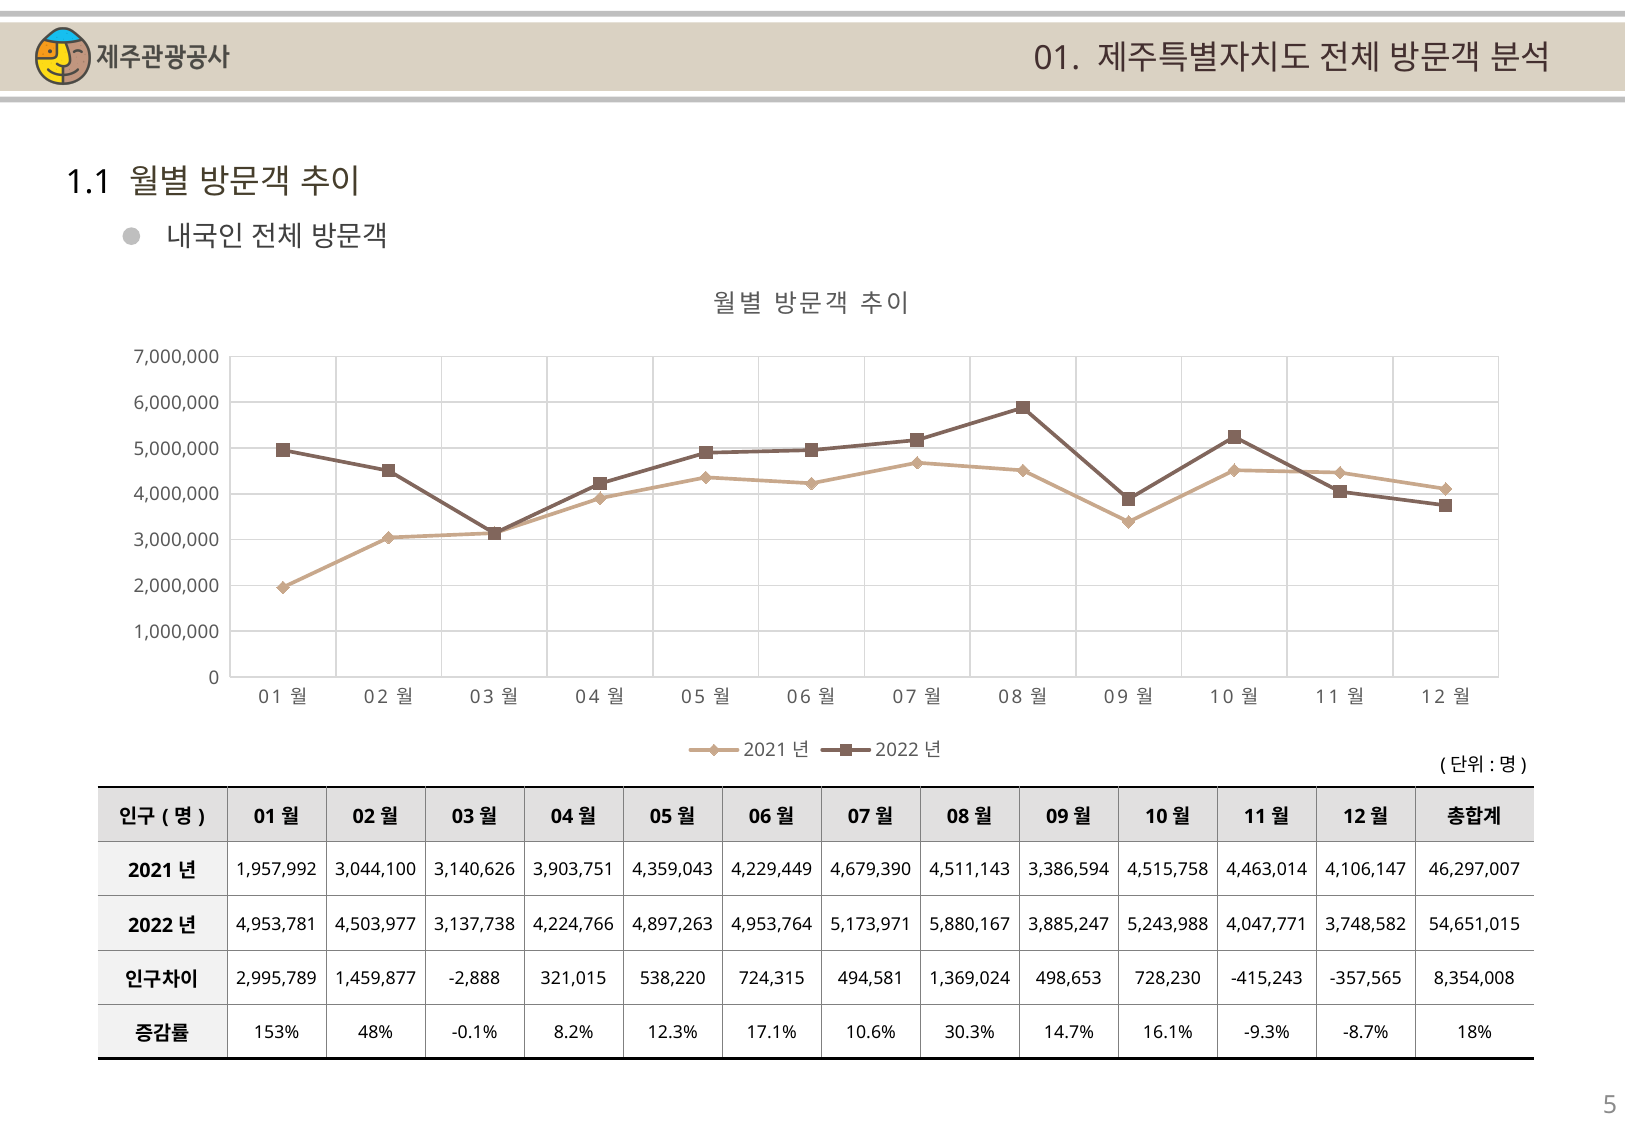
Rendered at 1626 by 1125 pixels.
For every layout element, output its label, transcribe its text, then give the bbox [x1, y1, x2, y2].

text_box (단위:명) [1425, 745, 1542, 783]
table_cell 728,230 [1119, 951, 1217, 1004]
table_cell 2,995,789 [228, 951, 326, 1004]
table_cell 5,173,971 [822, 896, 920, 950]
table_header 06월 [723, 788, 821, 841]
table_cell 18% [1416, 1005, 1534, 1057]
table_cell 4,463,014 [1218, 842, 1316, 895]
table_header 07월 [822, 788, 920, 841]
table_cell 5,880,167 [921, 896, 1019, 950]
table_cell 4,511,143 [921, 842, 1019, 895]
text_box 01. 제주특별자치도 전체 방문객 분석 [891, 28, 1595, 84]
table_cell 30.3% [921, 1005, 1019, 1057]
text_box 내국인 전체 방문객 [151, 210, 404, 260]
table_cell 494,581 [822, 951, 920, 1004]
table_cell 3,044,100 [327, 842, 425, 895]
table_cell 16.1% [1119, 1005, 1217, 1057]
table_cell 153% [228, 1005, 326, 1057]
table_cell 14.7% [1020, 1005, 1118, 1057]
table_cell 1,459,877 [327, 951, 425, 1004]
table_cell -0.1% [426, 1005, 524, 1057]
table_header 05월 [624, 788, 722, 841]
table_cell 321,015 [525, 951, 623, 1004]
table_header 08월 [921, 788, 1019, 841]
table_cell 4,106,147 [1317, 842, 1415, 895]
table_cell 498,653 [1020, 951, 1118, 1004]
table_cell 3,386,594 [1020, 842, 1118, 895]
table_cell 10.6% [822, 1005, 920, 1057]
table_cell 3,137,738 [426, 896, 524, 950]
table_header 10월 [1119, 788, 1217, 841]
table_cell -9.3% [1218, 1005, 1316, 1057]
table_header 03월 [426, 788, 524, 841]
table_header 02월 [327, 788, 425, 841]
table_cell 3,903,751 [525, 842, 623, 895]
table_cell 3,885,247 [1020, 896, 1118, 950]
table_cell 46,297,007 [1416, 842, 1534, 895]
table_cell 724,315 [723, 951, 821, 1004]
table_header 12월 [1317, 788, 1415, 841]
table_cell 3,140,626 [426, 842, 524, 895]
text_box [121, 226, 141, 246]
table_cell 12.3% [624, 1005, 722, 1057]
table_cell 538,220 [624, 951, 722, 1004]
table_cell 4,953,764 [723, 896, 821, 950]
table_header 01월 [228, 788, 326, 841]
table_cell 48% [327, 1005, 425, 1057]
picture [31, 26, 232, 87]
table_cell 2022년 [98, 896, 227, 950]
table_header 인구(명) [98, 788, 227, 841]
table_cell 5,243,988 [1119, 896, 1217, 950]
table_header 09월 [1020, 788, 1118, 841]
table_cell 4,503,977 [327, 896, 425, 950]
table_cell 4,359,043 [624, 842, 722, 895]
table_cell -2,888 [426, 951, 524, 1004]
table_cell 인구차이 [98, 951, 227, 1004]
table_header 04월 [525, 788, 623, 841]
table_cell 8,354,008 [1416, 951, 1534, 1004]
table_cell 54,651,015 [1416, 896, 1534, 950]
table_header 총합계 [1416, 788, 1534, 841]
chart [105, 262, 1528, 769]
table_cell 4,897,263 [624, 896, 722, 950]
table_cell 4,047,771 [1218, 896, 1316, 950]
table_cell 2021년 [98, 842, 227, 895]
table_cell 4,224,766 [525, 896, 623, 950]
table_cell 4,953,781 [228, 896, 326, 950]
text_box 1.1 월별 방문객 추이 [50, 152, 1144, 208]
table_cell 4,679,390 [822, 842, 920, 895]
table_cell -357,565 [1317, 951, 1415, 1004]
table_header 11월 [1218, 788, 1316, 841]
table_cell 1,369,024 [921, 951, 1019, 1004]
table_cell 1,957,992 [228, 842, 326, 895]
table_cell 3,748,582 [1317, 896, 1415, 950]
table_cell 증감률 [98, 1005, 227, 1057]
table_cell 4,515,758 [1119, 842, 1217, 895]
table_cell -8.7% [1317, 1005, 1415, 1057]
table_cell 17.1% [723, 1005, 821, 1057]
table_cell -415,243 [1218, 951, 1316, 1004]
table_cell 8.2% [525, 1005, 623, 1057]
slide_number 5 [1251, 1063, 1618, 1123]
table_cell 4,229,449 [723, 842, 821, 895]
